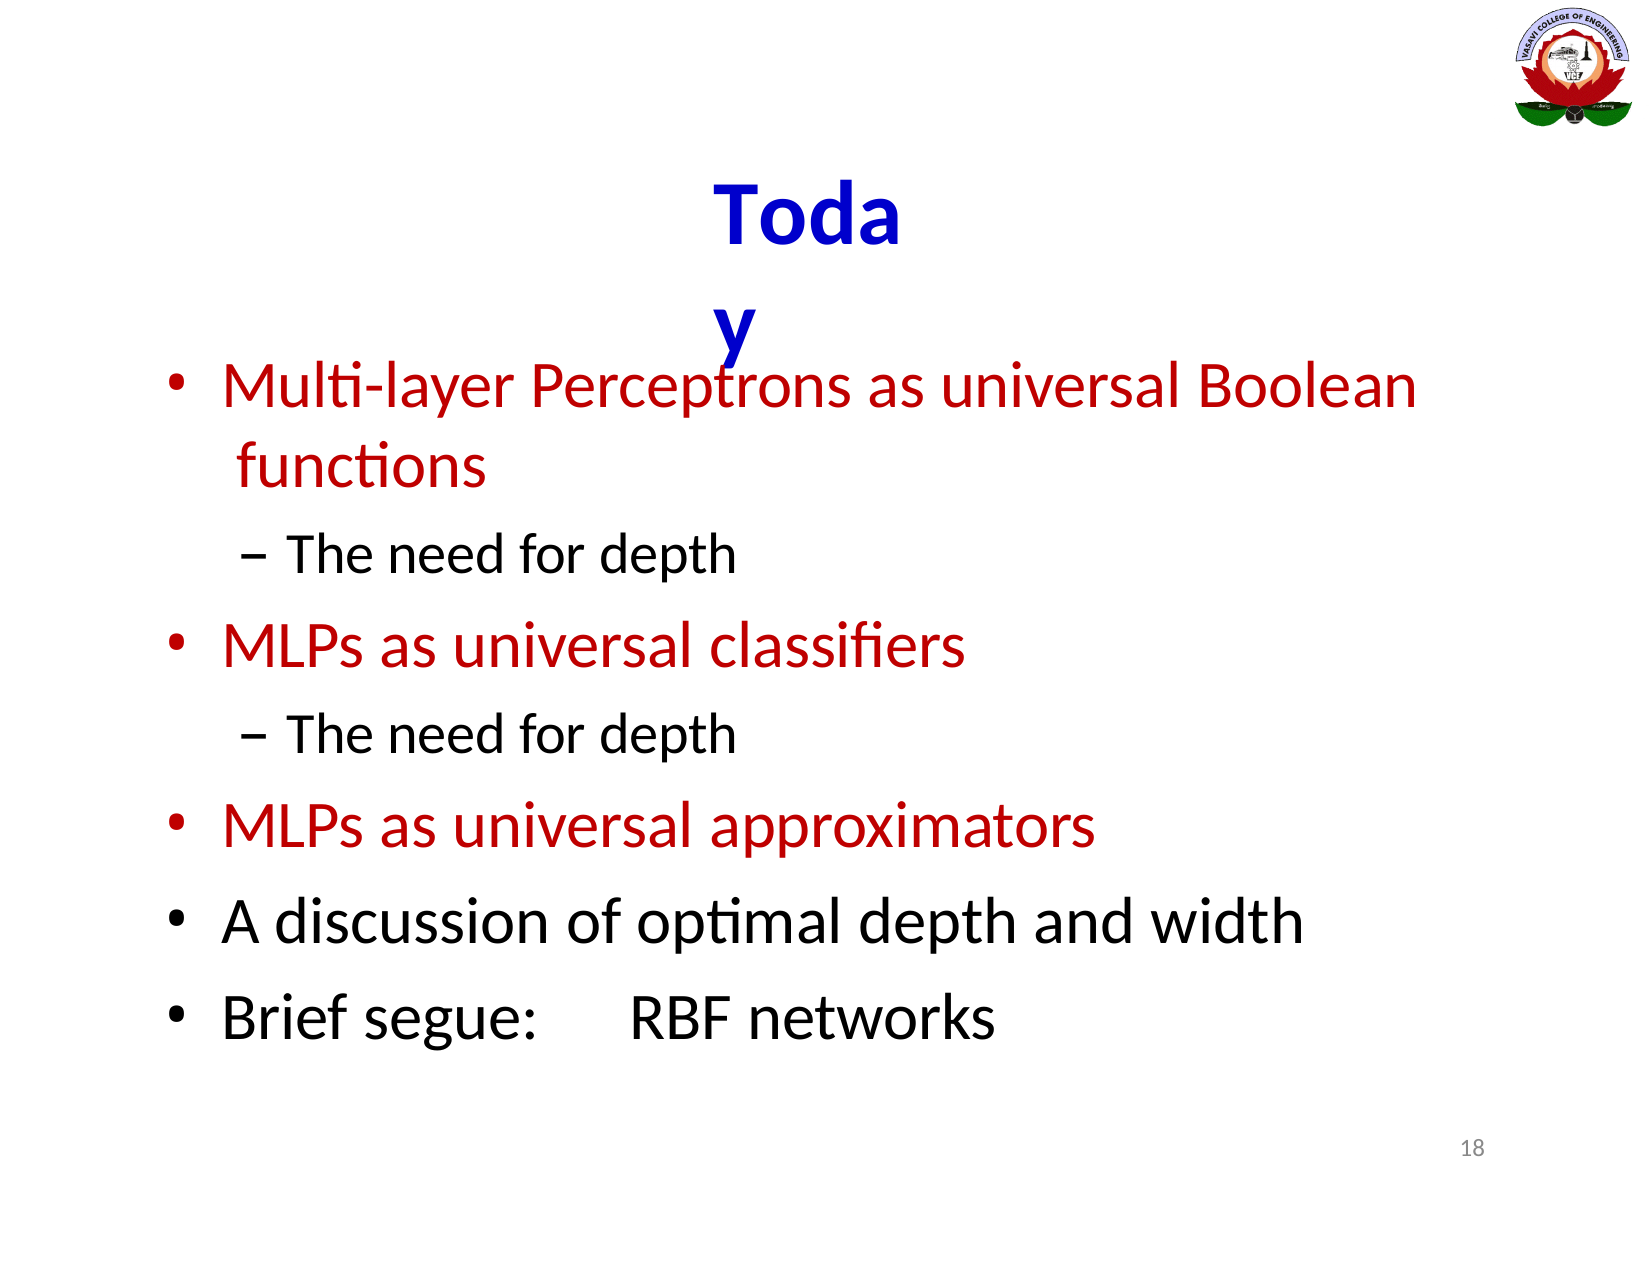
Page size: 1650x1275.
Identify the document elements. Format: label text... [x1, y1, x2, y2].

picture [1494, 0, 1650, 144]
title Today [711, 150, 939, 338]
text_box 18 [1457, 1135, 1492, 1162]
text_box Multi-layer Perceptrons as universal Boolean functions The need for depth MLPs as universal classifiers The need for depth MLPs as universal approximators A discussion of optimal depth and width Brief segue: RBF networks [162, 338, 1431, 1053]
